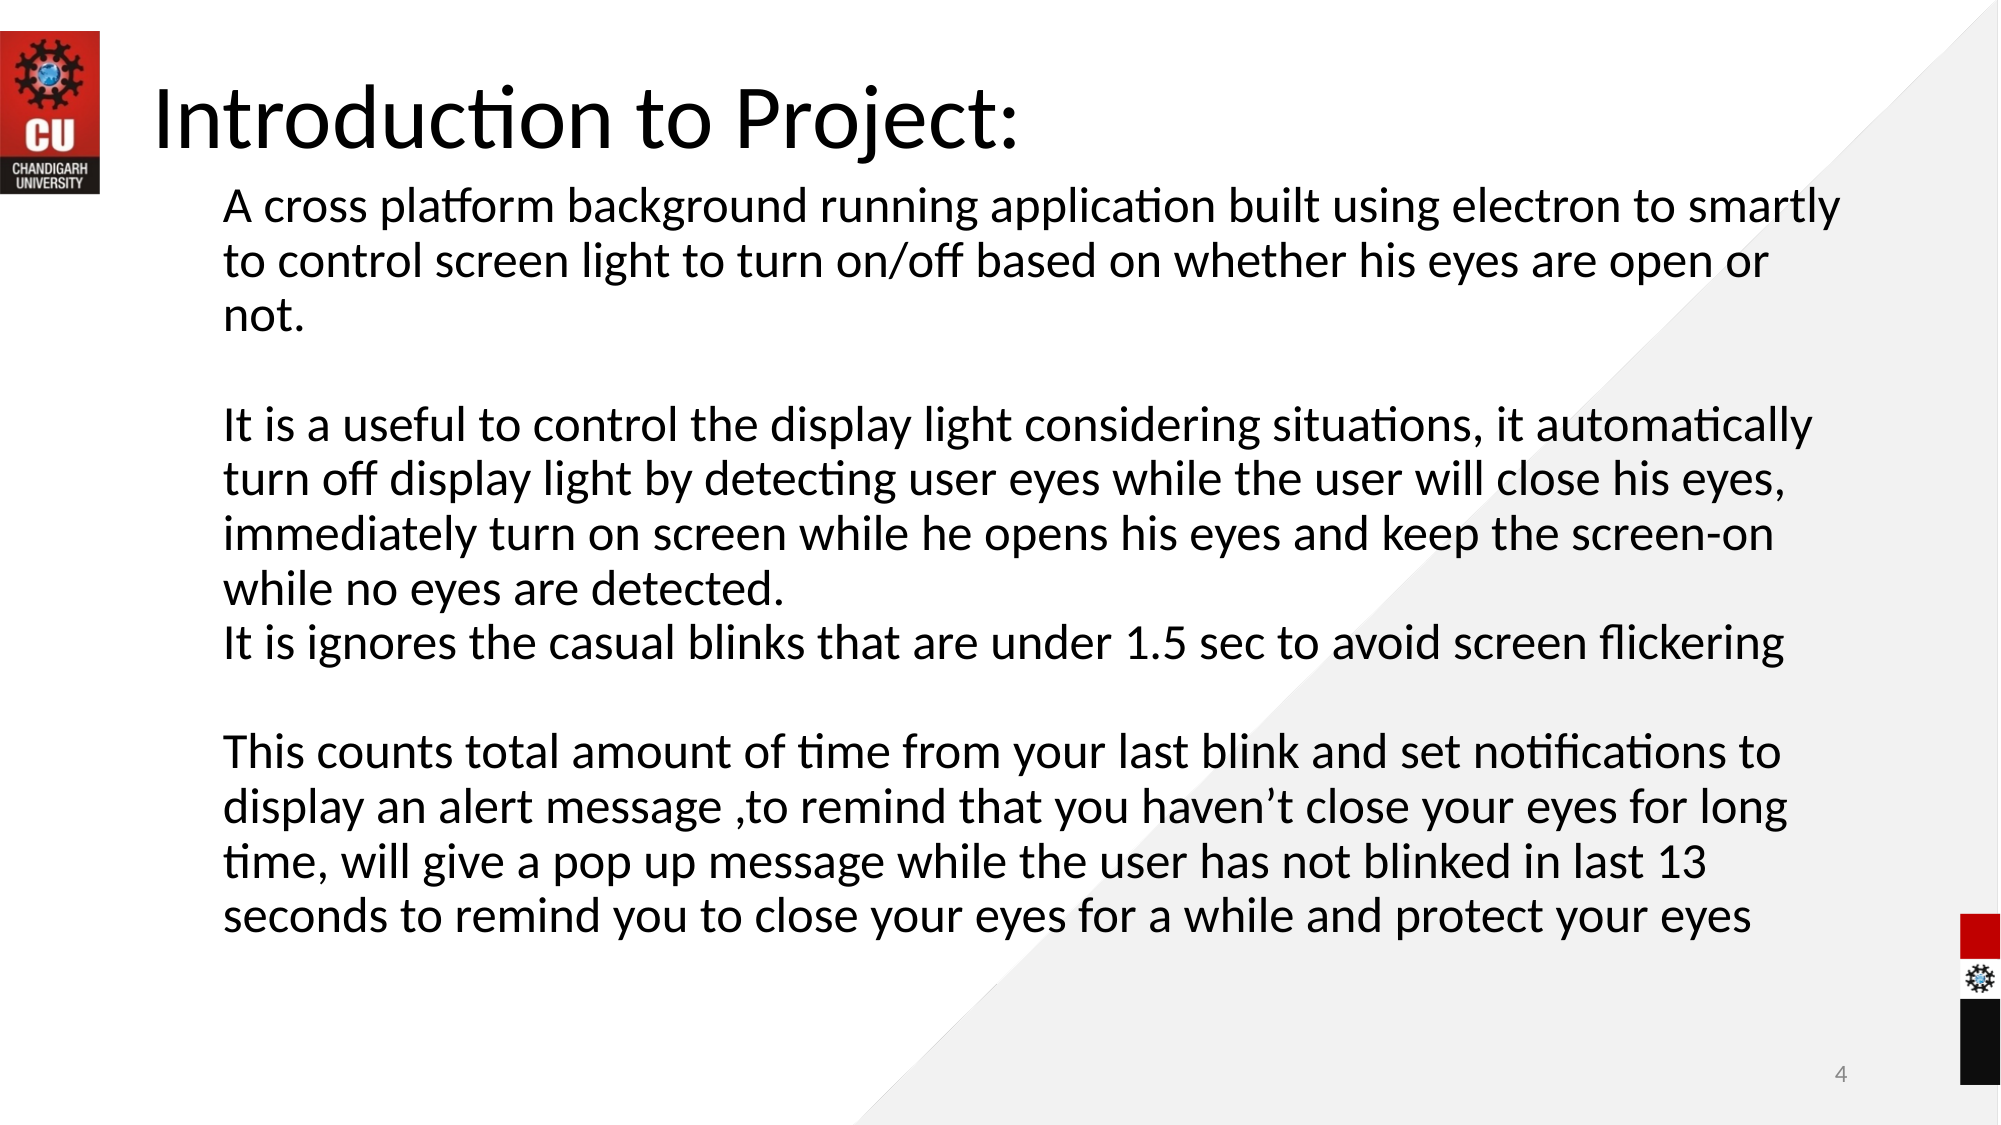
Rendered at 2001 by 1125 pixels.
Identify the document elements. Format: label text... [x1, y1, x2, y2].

title Introduction to Project: [137, 59, 1863, 171]
picture [0, 0, 2001, 1125]
slide_number 4 [1412, 1042, 1863, 1103]
list A cross platform background running application built using electron to smartly to control screen light to turn on/off based on whether his eyes are open or not. It is a useful to control the display light considering situations, it automatically turn off display light by detecting user eyes while the user will close his eyes, immediately turn on screen while he opens his eyes and keep the screen-on while no eyes are detected. It is ignores the casual blinks that are under 1.5 sec to avoid screen flickering This counts total amount of time from your last blink and set notifications to display an alert message ,to remind that you haven’t close your eyes for long time, will give a pop up message while the user has not blinked in last 13 seconds to remind you to close your eyes for a while and protect your eyes [137, 171, 1863, 1030]
